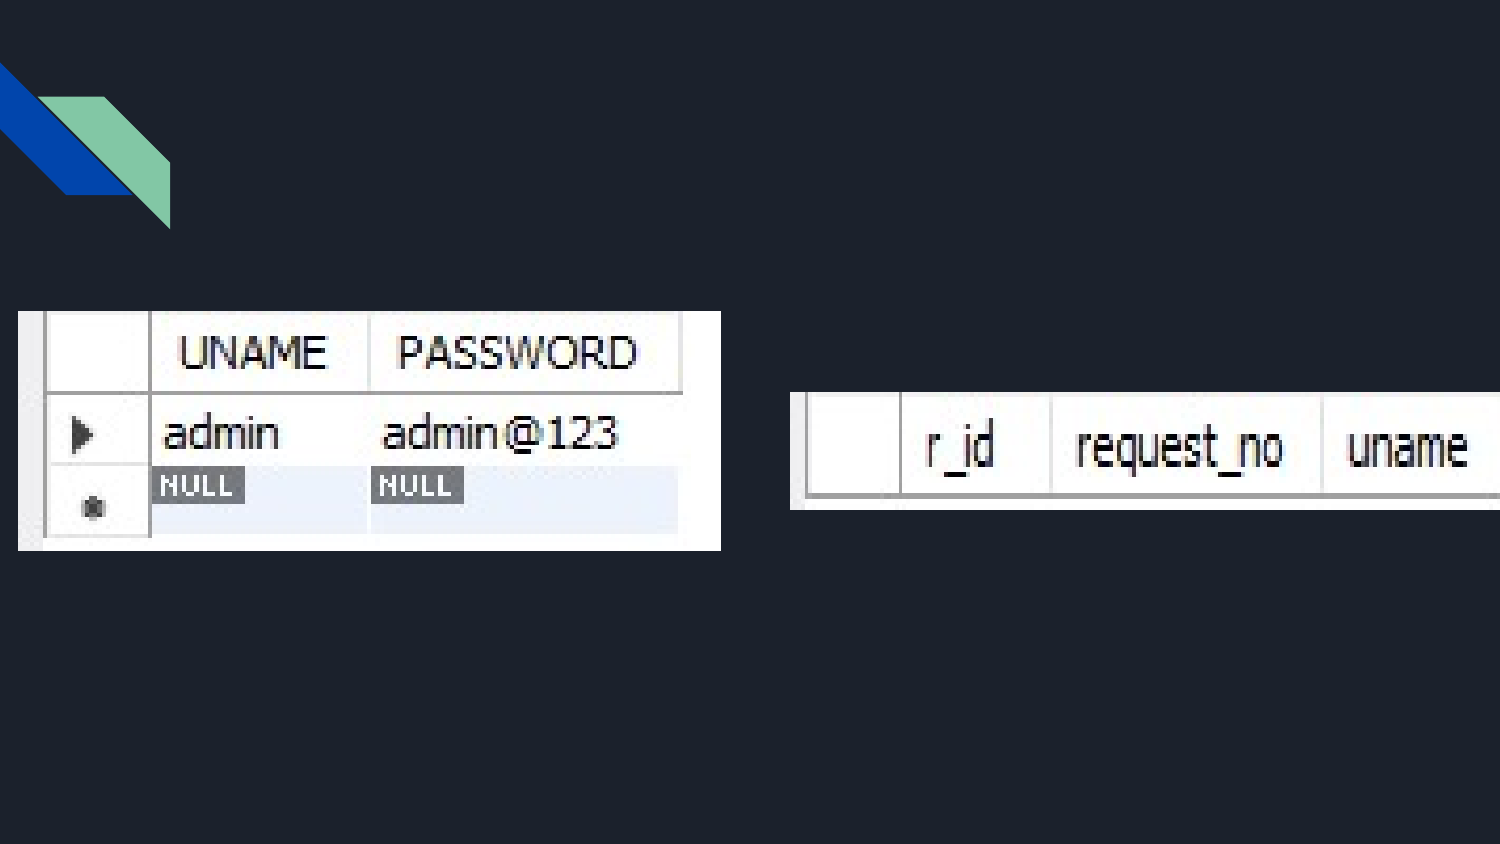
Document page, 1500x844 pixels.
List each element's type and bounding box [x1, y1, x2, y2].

picture [789, 392, 1500, 510]
picture [18, 311, 721, 552]
